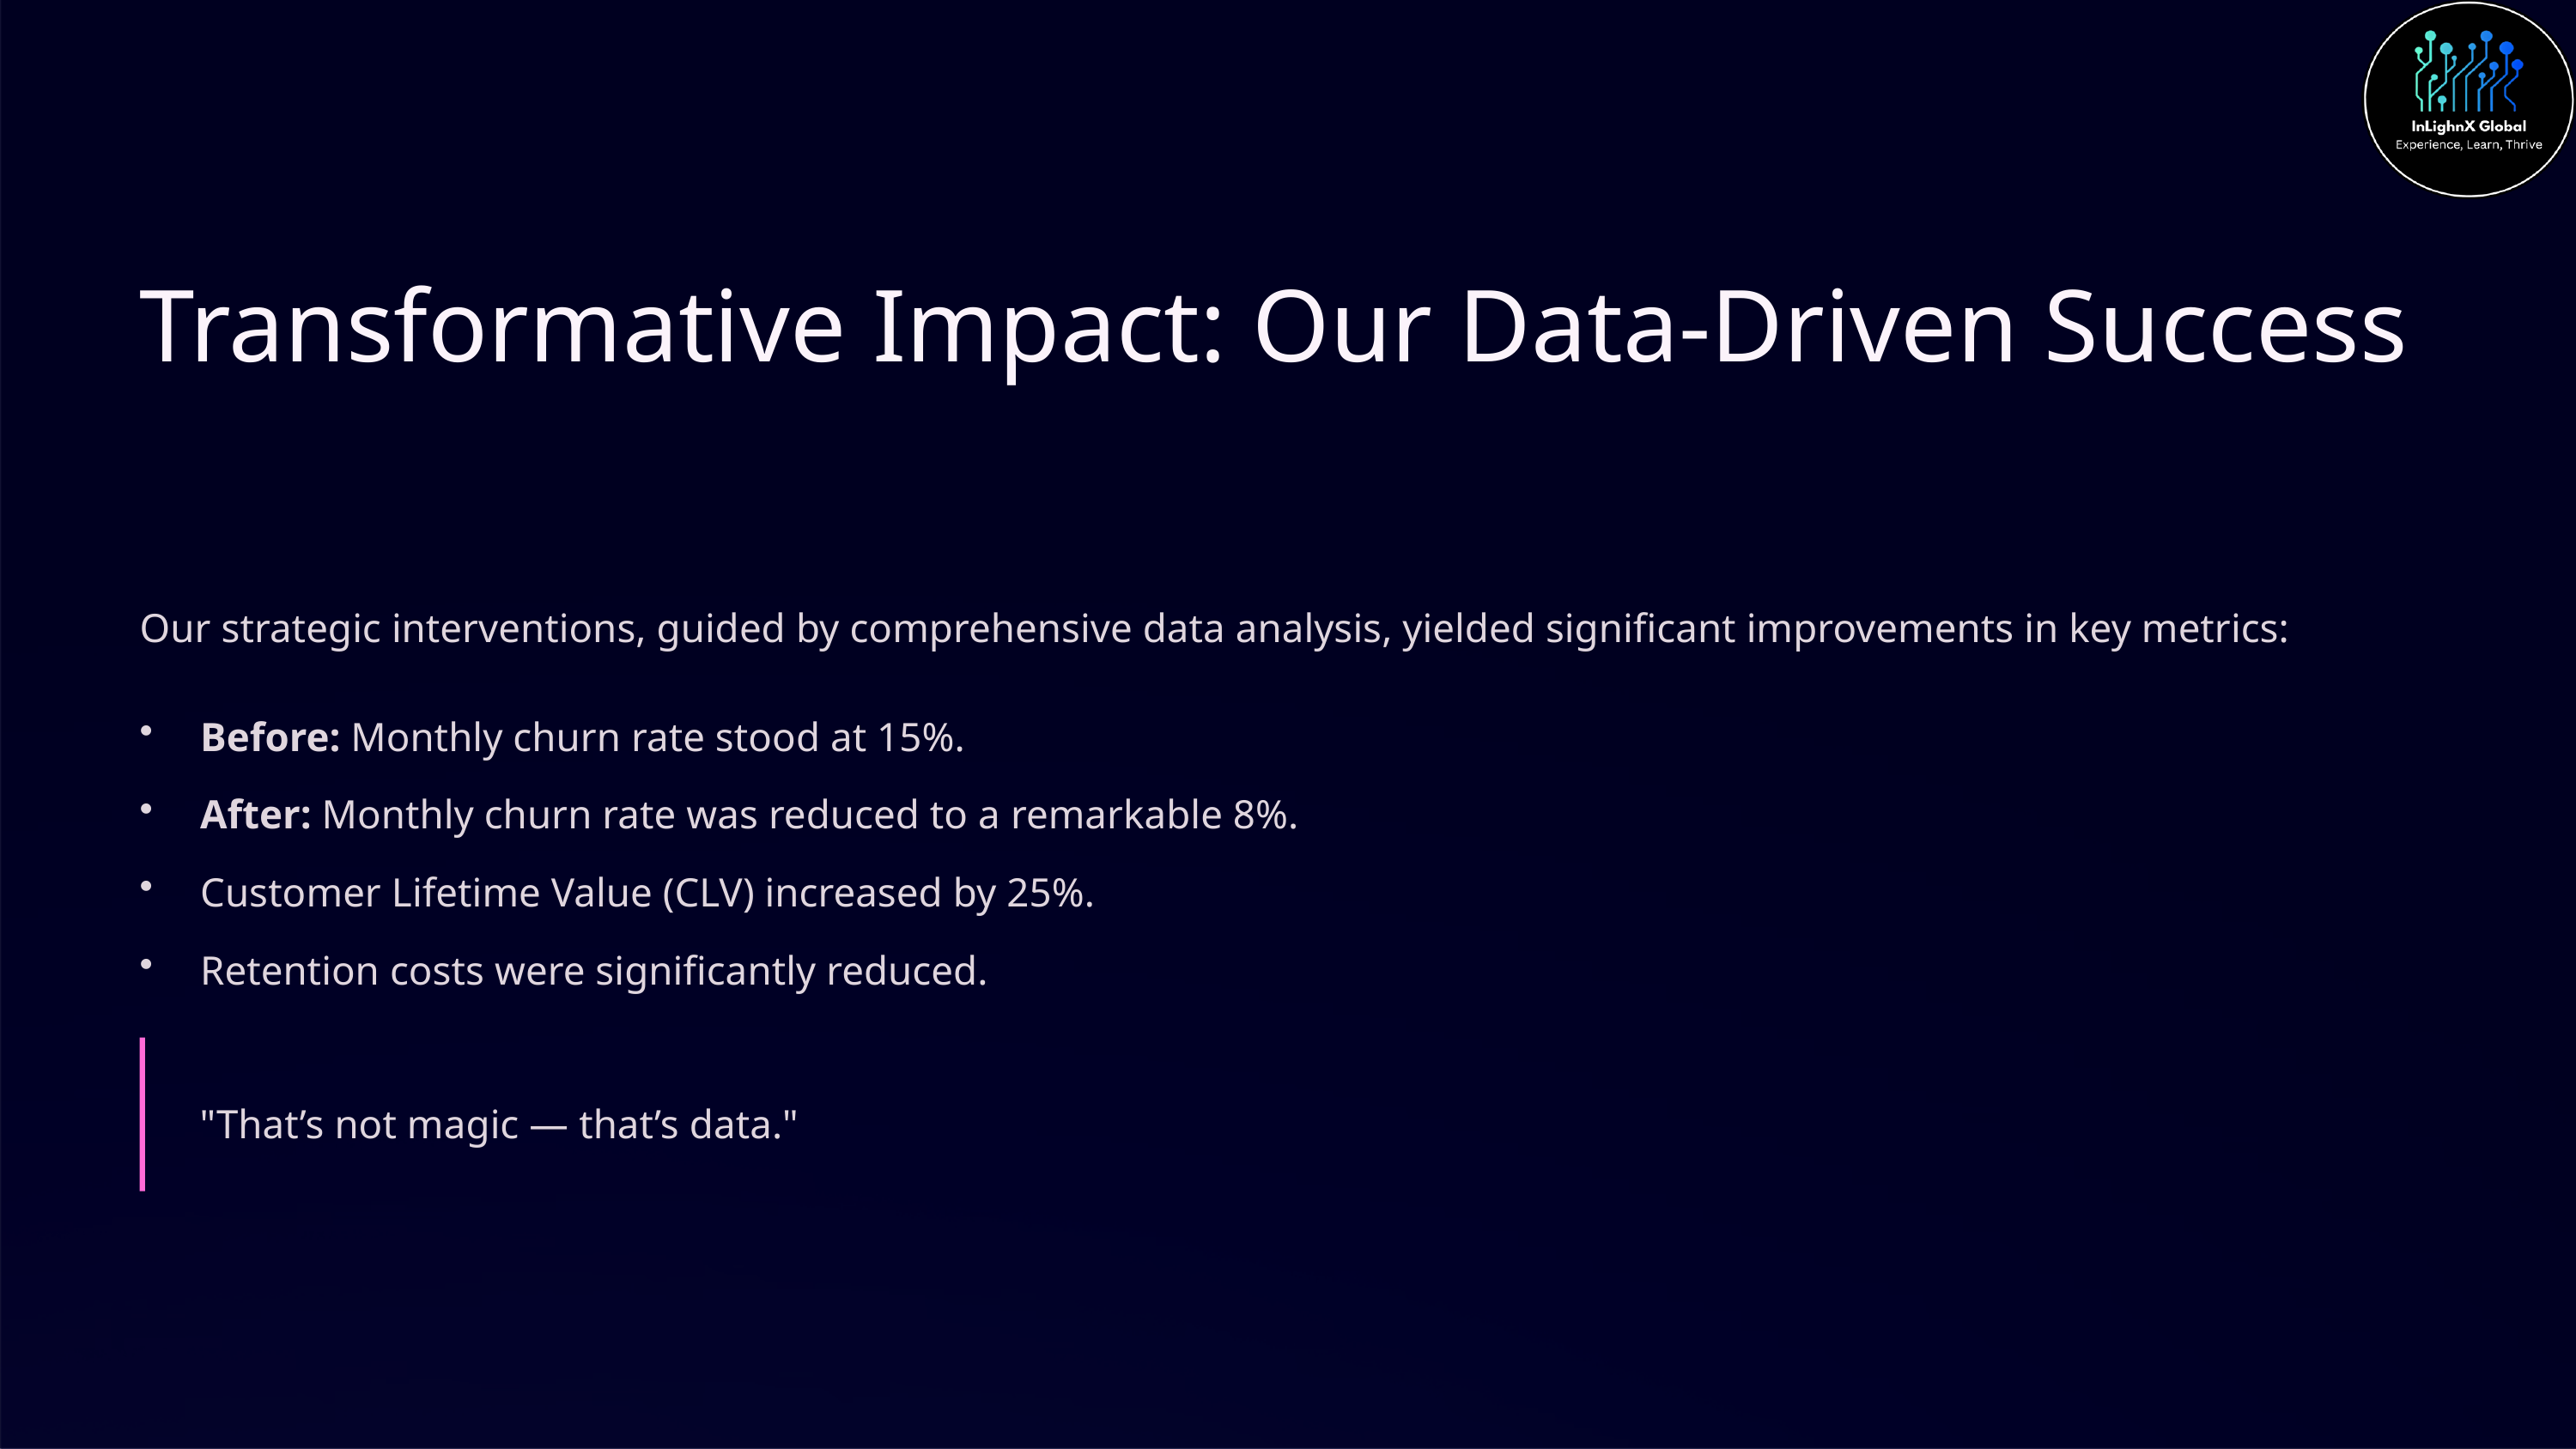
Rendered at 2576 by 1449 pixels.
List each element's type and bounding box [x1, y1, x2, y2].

text_box [0, 0, 2576, 1449]
